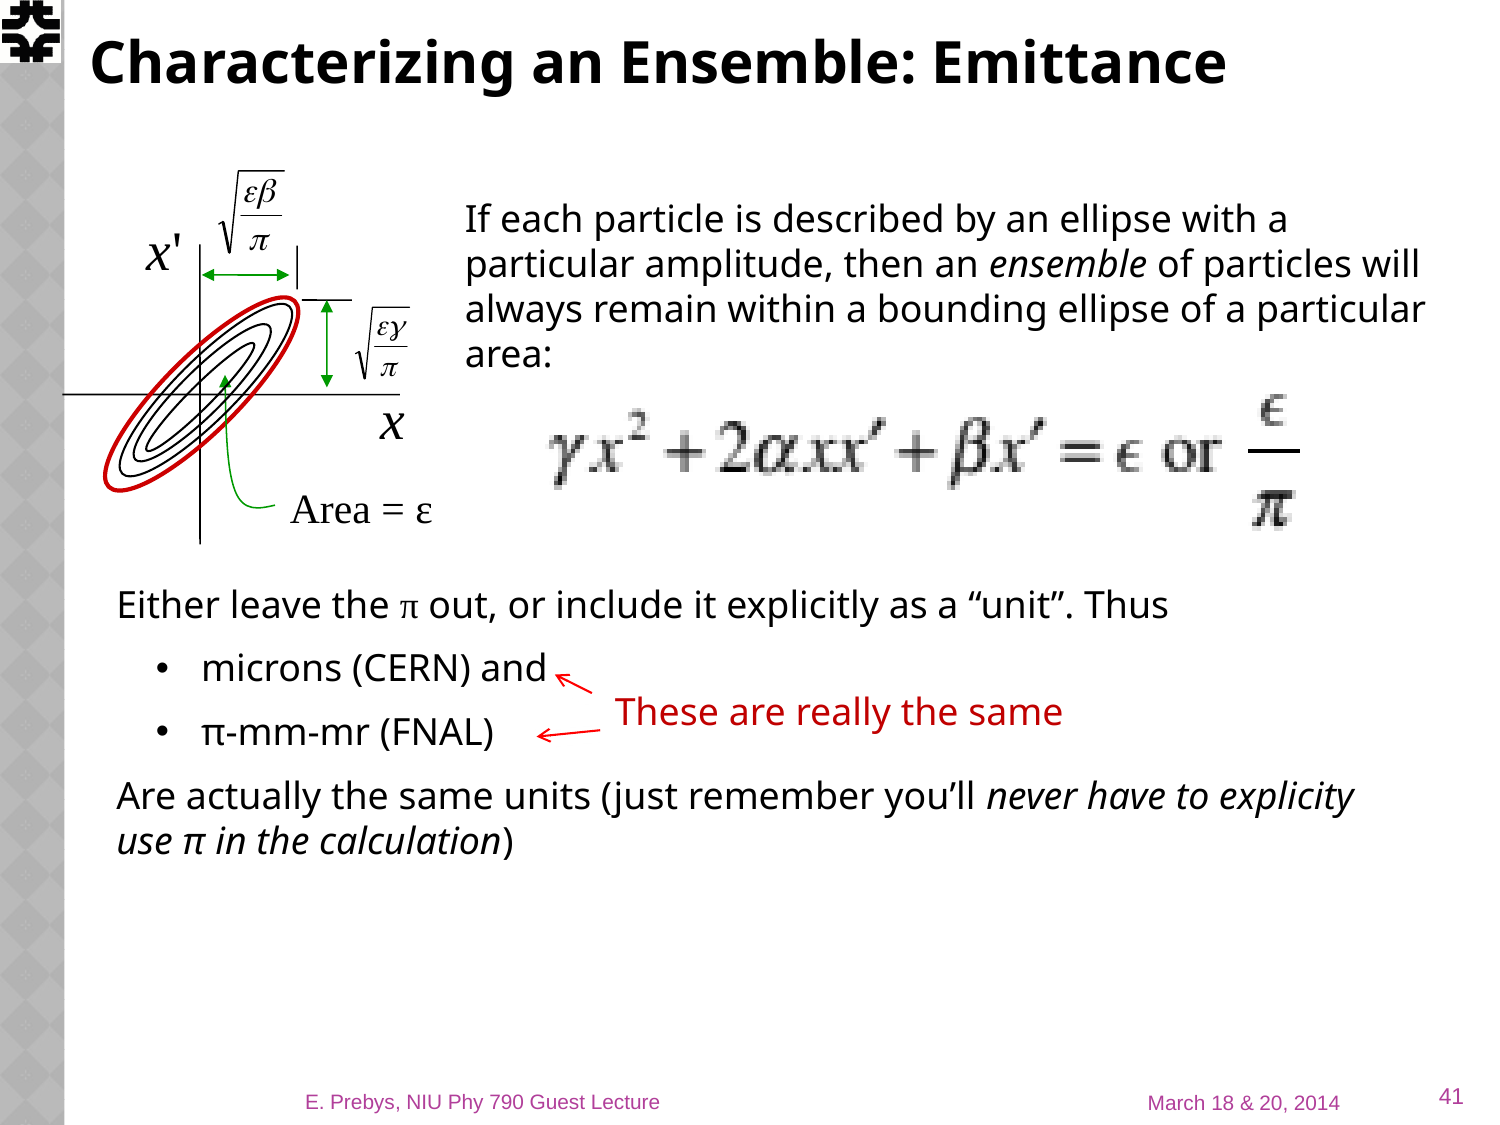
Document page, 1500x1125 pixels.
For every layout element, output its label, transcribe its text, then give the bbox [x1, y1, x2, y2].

picture [349, 299, 417, 387]
text_box [225, 403, 276, 508]
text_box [536, 729, 601, 738]
text_box [133, 324, 271, 462]
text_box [0, 0, 65, 1125]
footer E. Prebys, NIU Phy 790 Guest Lecture [75, 1075, 675, 1114]
text_box [146, 342, 255, 452]
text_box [540, 357, 1306, 537]
text_box [201, 270, 290, 282]
text_box Area = ε [275, 474, 475, 540]
text_box Either leave the π out, or include it explicitly as a “unit”. Thus microns (CERN) and π-mm-mr (FNAL) Are actually the same units (just remember you’ll never have to explicity use π in the calculation) [101, 573, 1427, 870]
text_box If each particle is described by an ellipse with a particular amplitude, then an ensemble of particles will always remain within a bounding ellipse of a particular area: [450, 187, 1463, 383]
slide_number 41 [1367, 1071, 1465, 1110]
text_box [119, 303, 293, 477]
text_box These are really the same [600, 680, 1203, 741]
text_box [105, 297, 299, 491]
picture [134, 219, 192, 286]
title Characterizing an Ensemble: Emittance [82, 19, 1476, 96]
picture [368, 401, 416, 454]
picture [211, 162, 292, 261]
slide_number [863, 1077, 1355, 1115]
picture [0, 0, 61, 63]
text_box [554, 674, 593, 694]
text_box [320, 299, 334, 388]
